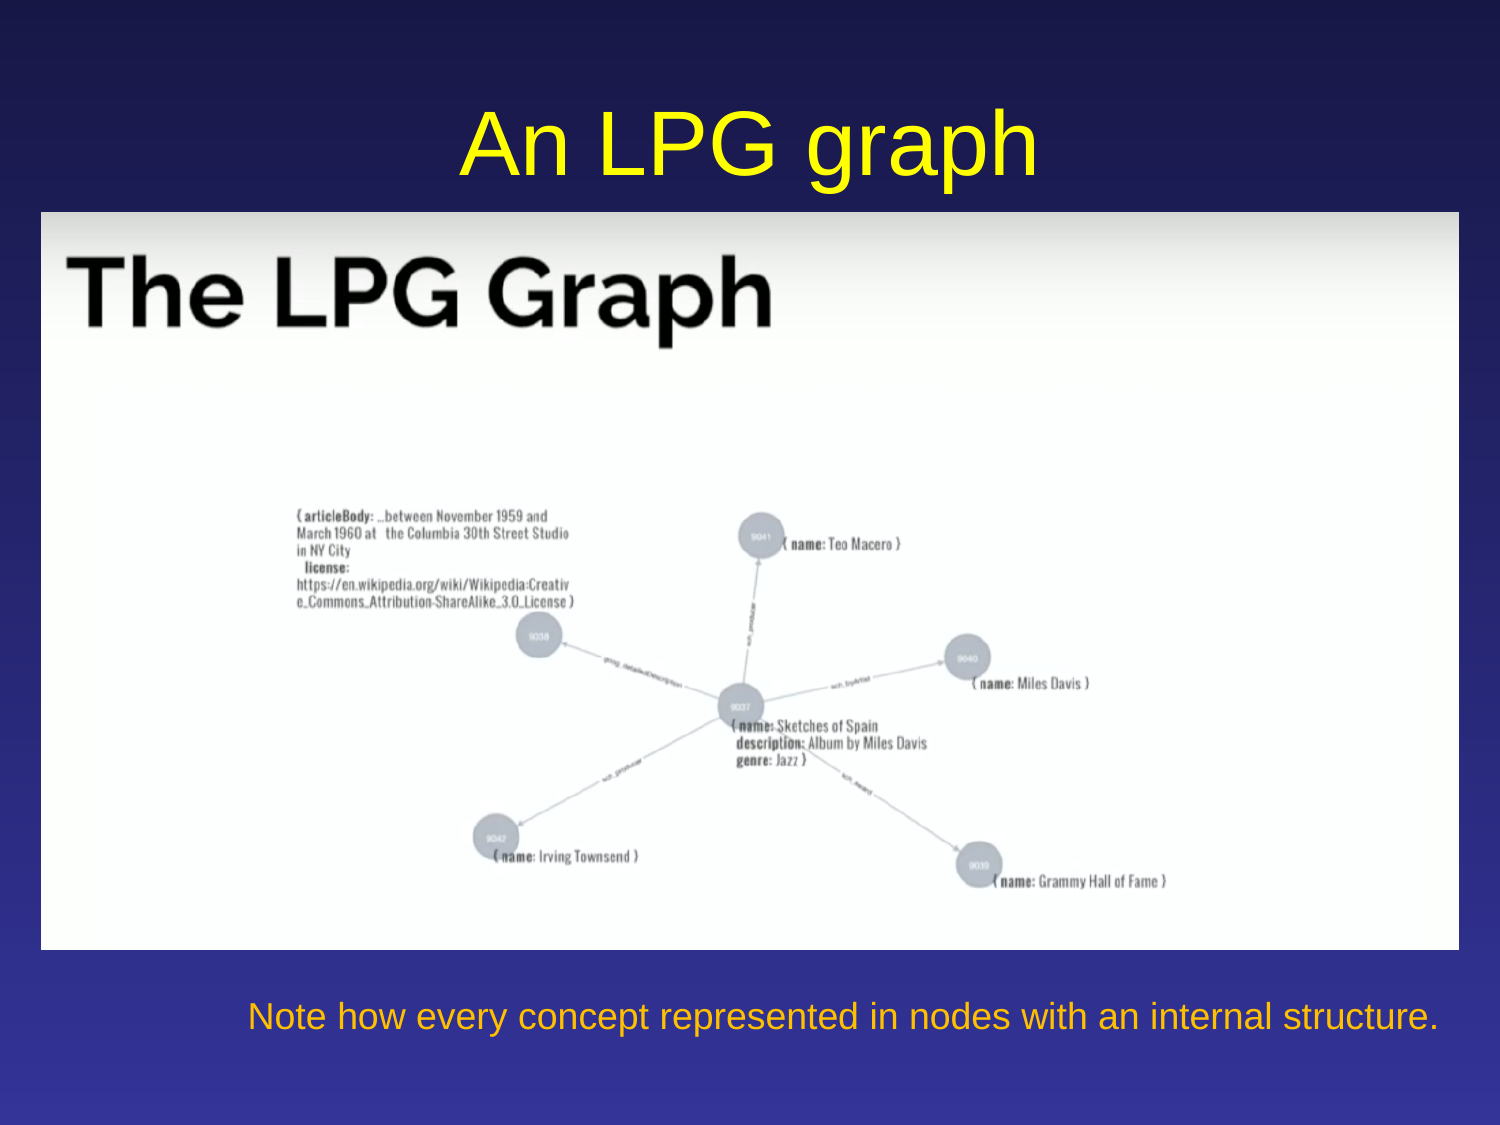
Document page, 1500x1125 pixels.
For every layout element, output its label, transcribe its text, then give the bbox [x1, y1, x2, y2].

picture [41, 212, 1459, 951]
text_box Note how every concept represented in nodes with an internal structure. [232, 984, 1455, 1045]
title An LPG graph [75, 45, 1425, 210]
